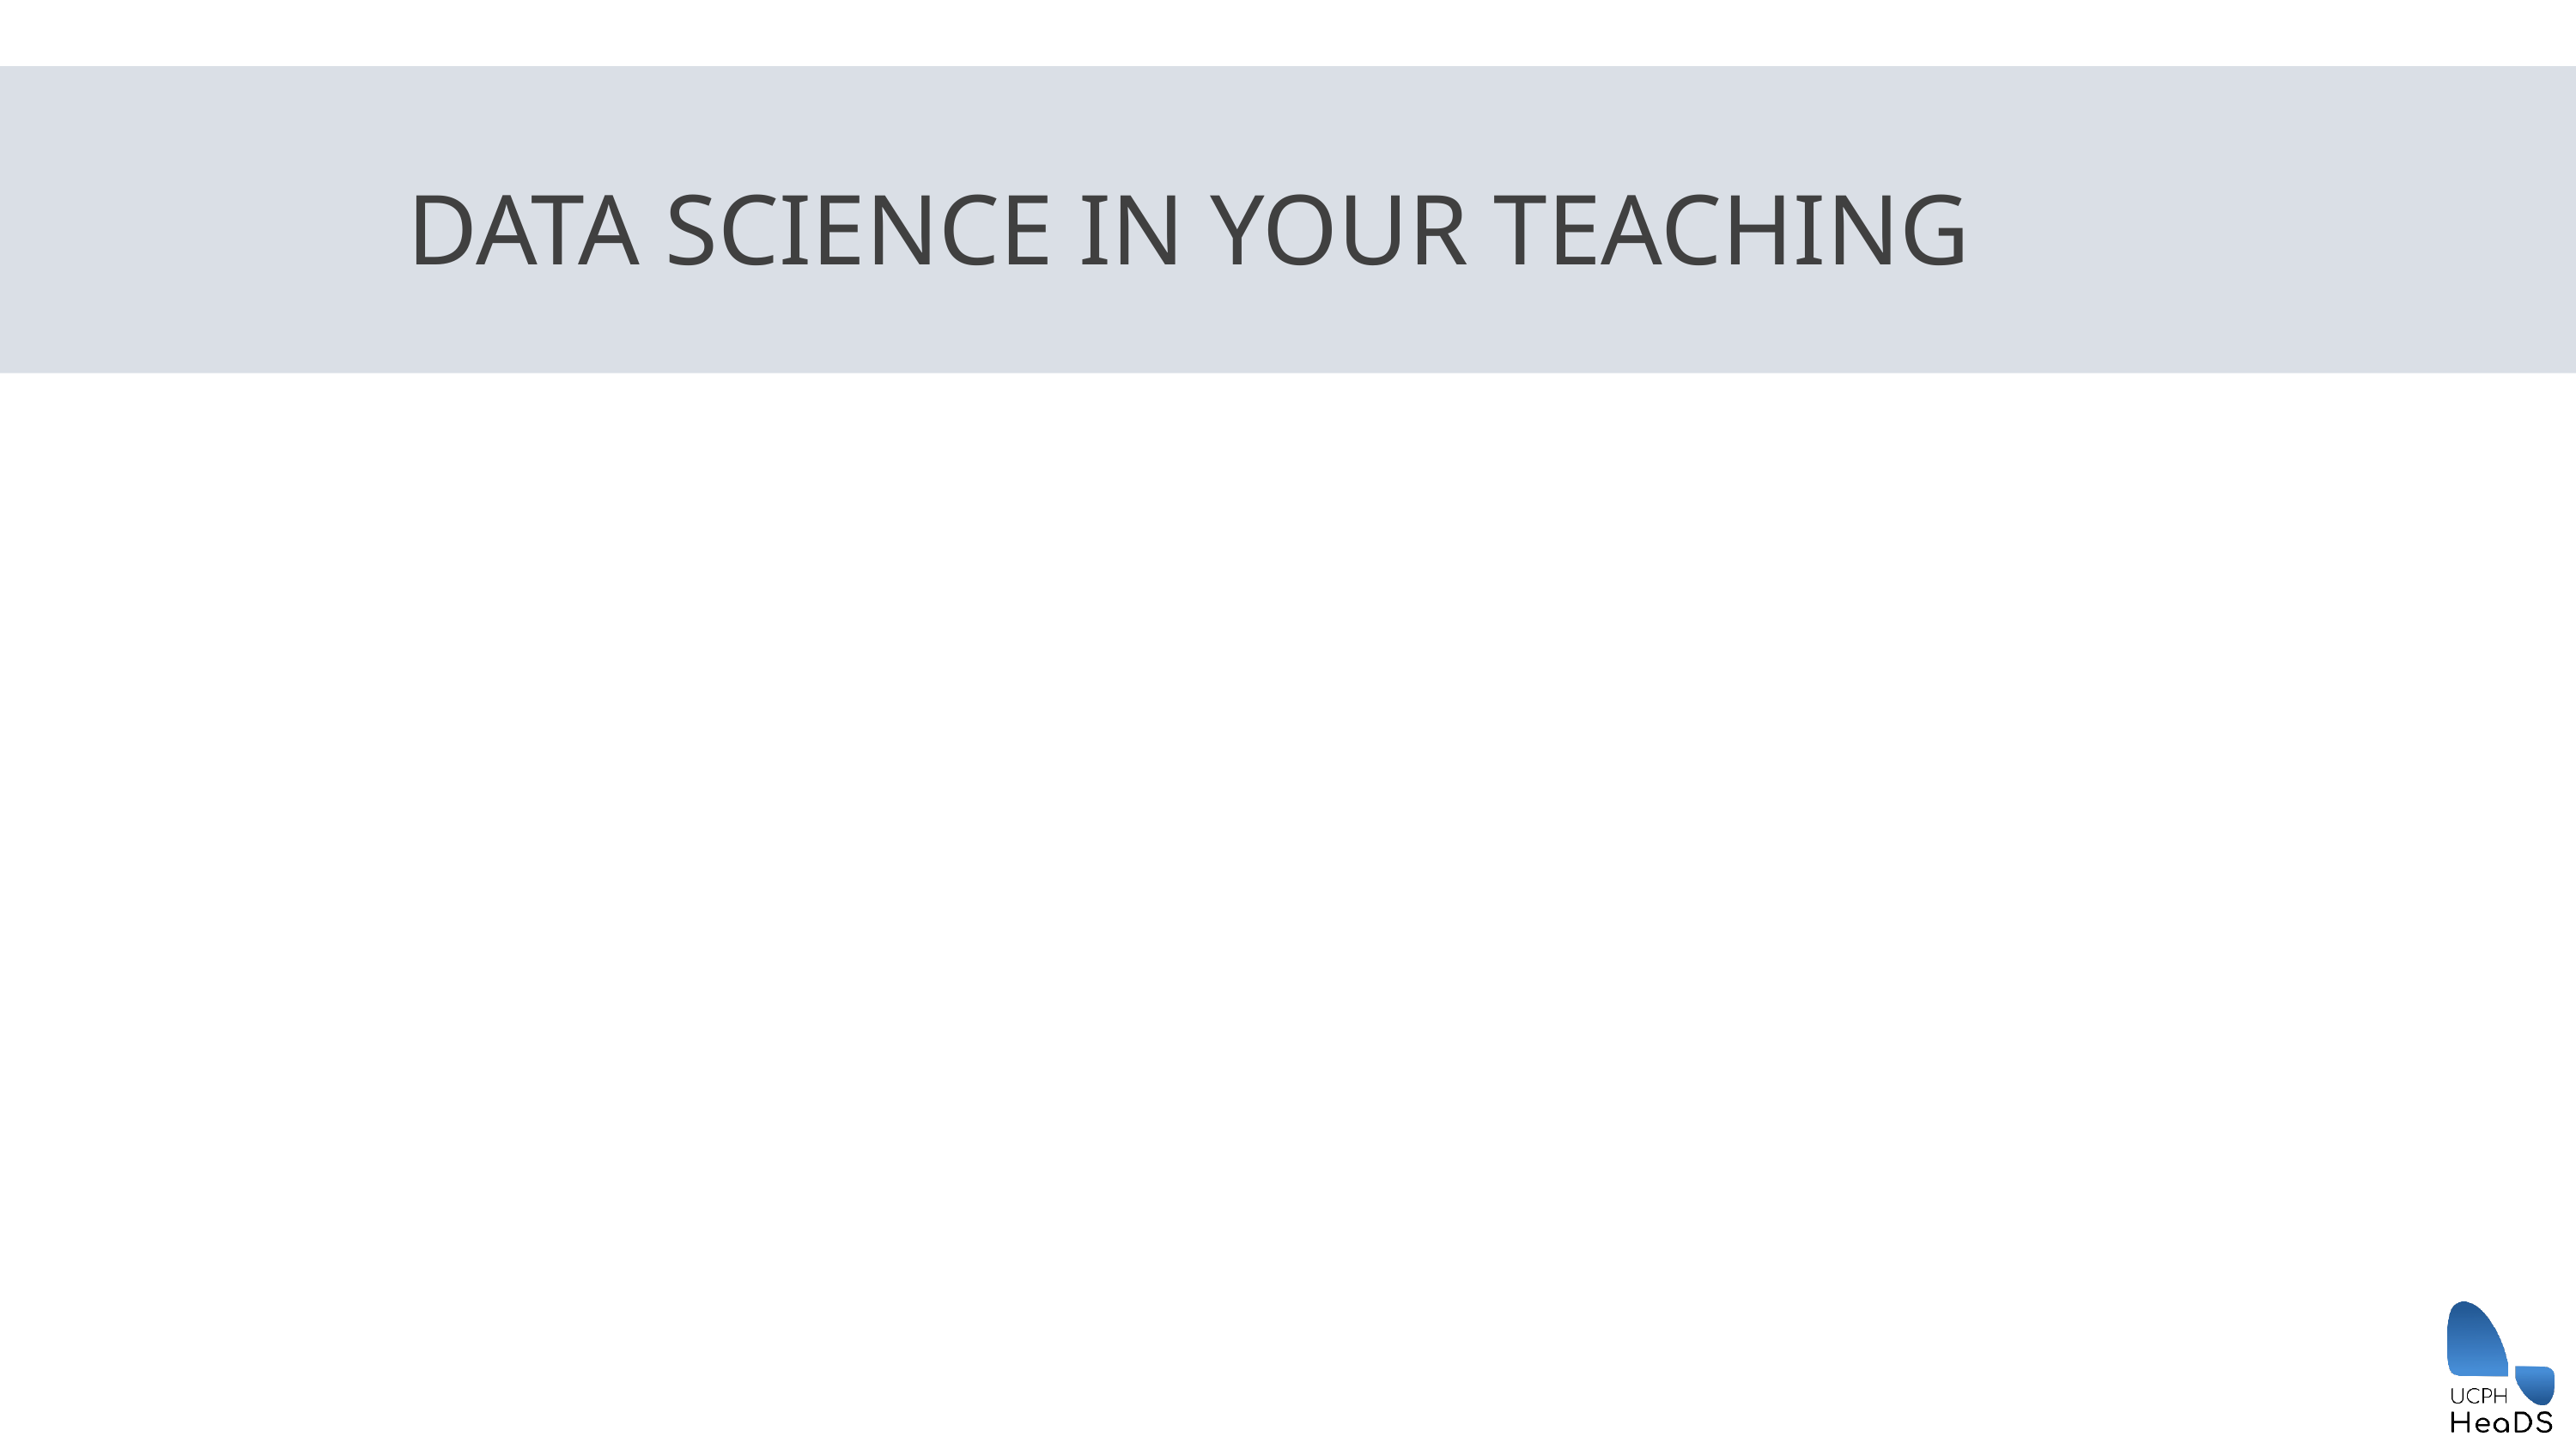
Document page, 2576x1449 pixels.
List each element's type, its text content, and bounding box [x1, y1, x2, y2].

text_box DATA SCIENCE IN YOUR TEACHING [407, 144, 2168, 285]
picture [2446, 1301, 2555, 1433]
text_box [0, 66, 2576, 373]
